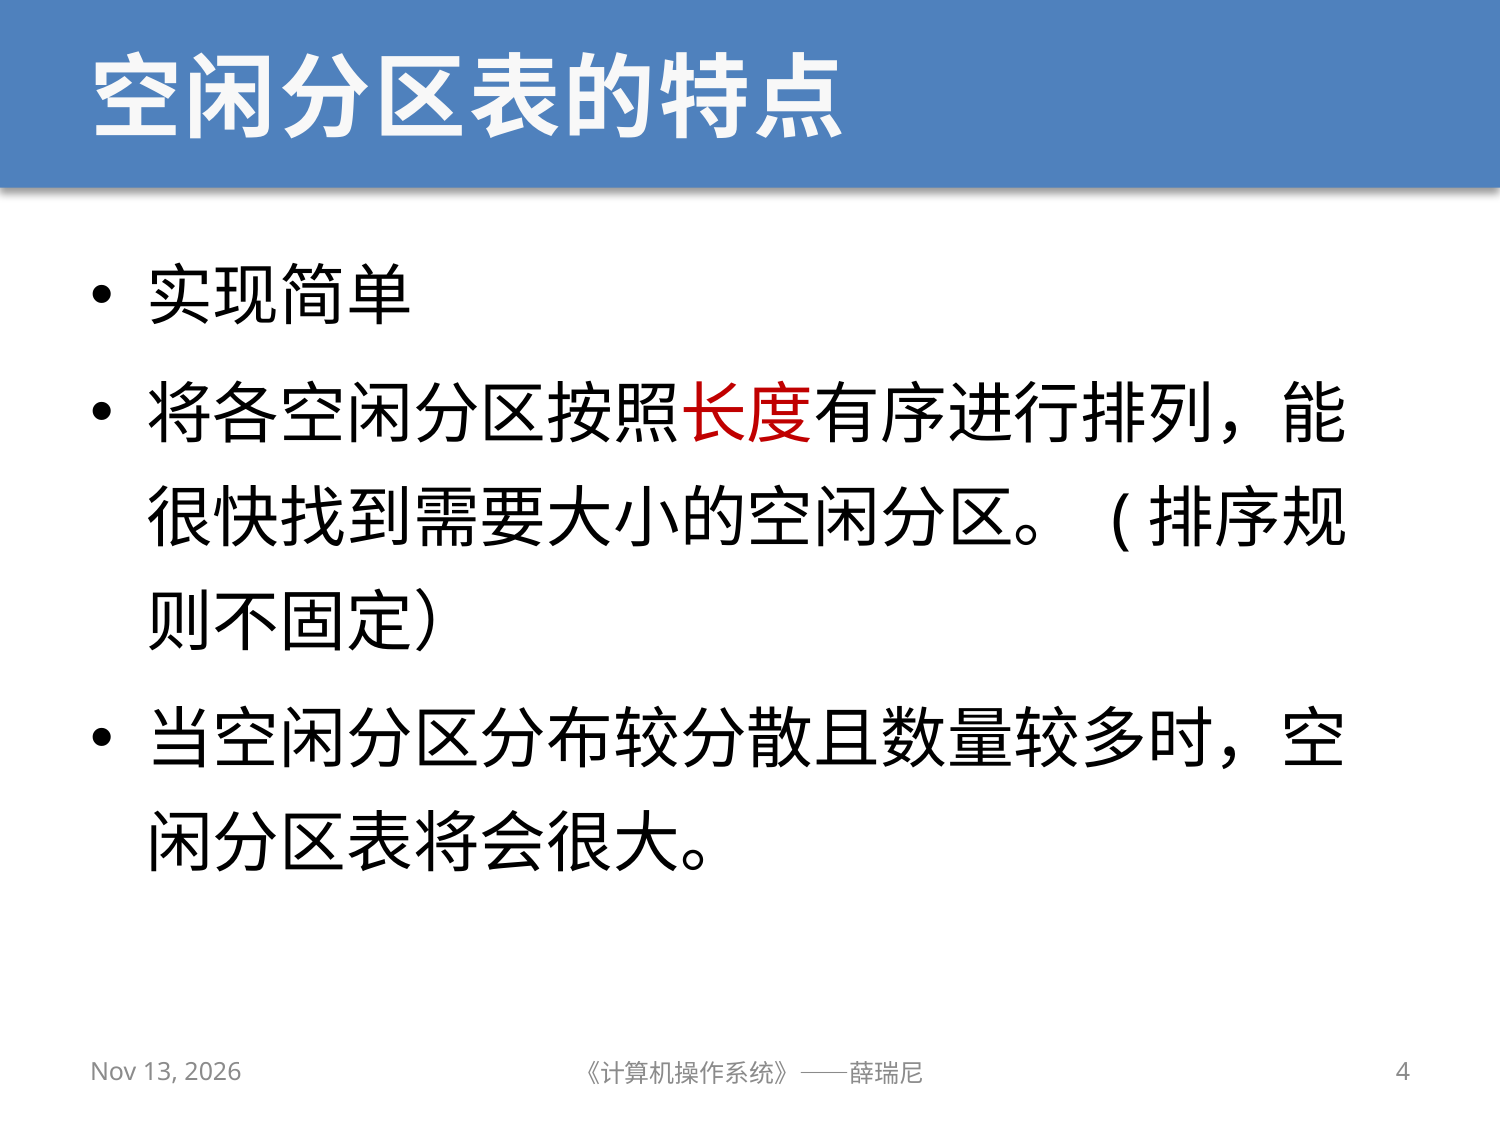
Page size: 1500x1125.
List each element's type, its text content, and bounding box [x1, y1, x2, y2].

slide_number 4 [1074, 1042, 1425, 1103]
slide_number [75, 1042, 425, 1103]
footer 《计算机操作系统》——薛瑞尼 [512, 1042, 988, 1103]
title 空闲分区表的特点 [75, 0, 1425, 188]
list 实现简单 将各空闲分区按照长度有序进行排列，能很快找到需要大小的空闲分区。 (排序规则不固定） 当空闲分区分布较分散且数量较多时，空闲分区表将会很大。 [75, 221, 1425, 1021]
